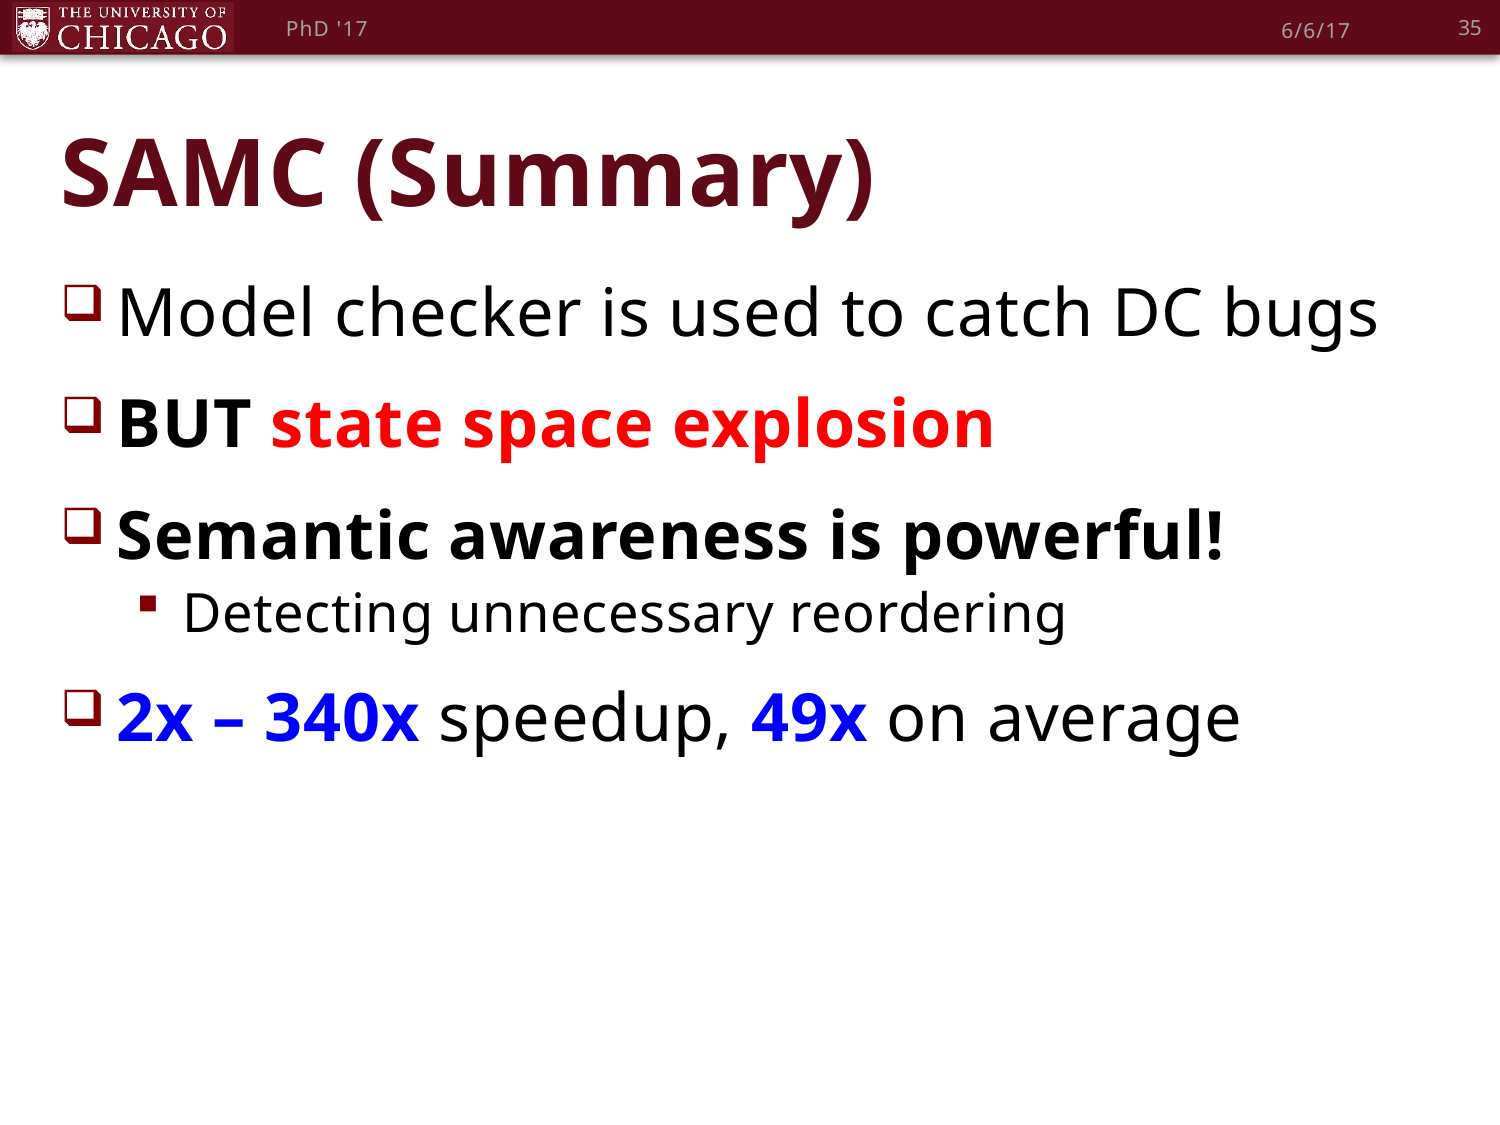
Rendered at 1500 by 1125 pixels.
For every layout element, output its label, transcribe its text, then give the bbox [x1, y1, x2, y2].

list Model checker is used to catch DC bugs BUT state space explosion Semantic awareness is powerful! Detecting unnecessary reordering 2x – 340x speedup, 49x on average [45, 262, 1460, 1102]
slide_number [1096, 7, 1365, 52]
slide_number 35 [1365, 0, 1497, 59]
picture [12, 2, 234, 52]
title SAMC (Summary) [45, 45, 1460, 233]
footer PhD '17 [270, 7, 806, 52]
